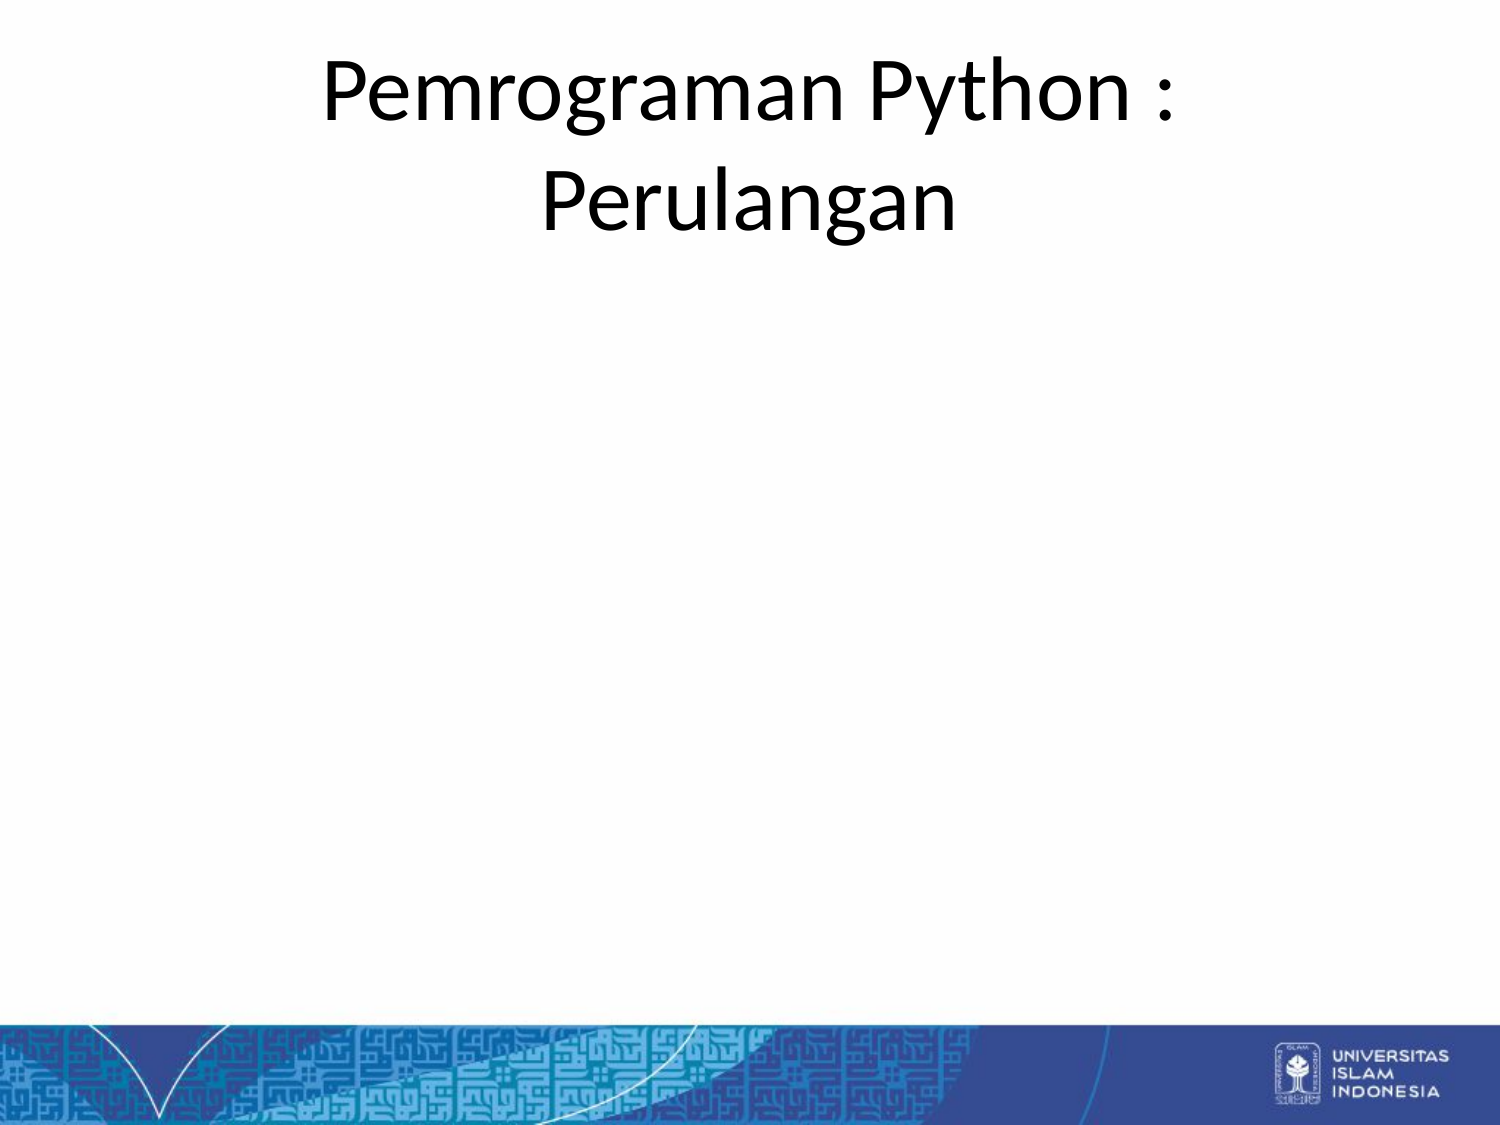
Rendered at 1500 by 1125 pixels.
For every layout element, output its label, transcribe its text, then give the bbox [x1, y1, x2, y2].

picture [0, 0, 1500, 1125]
title Pemrograman Python : Perulangan [75, 45, 1425, 233]
